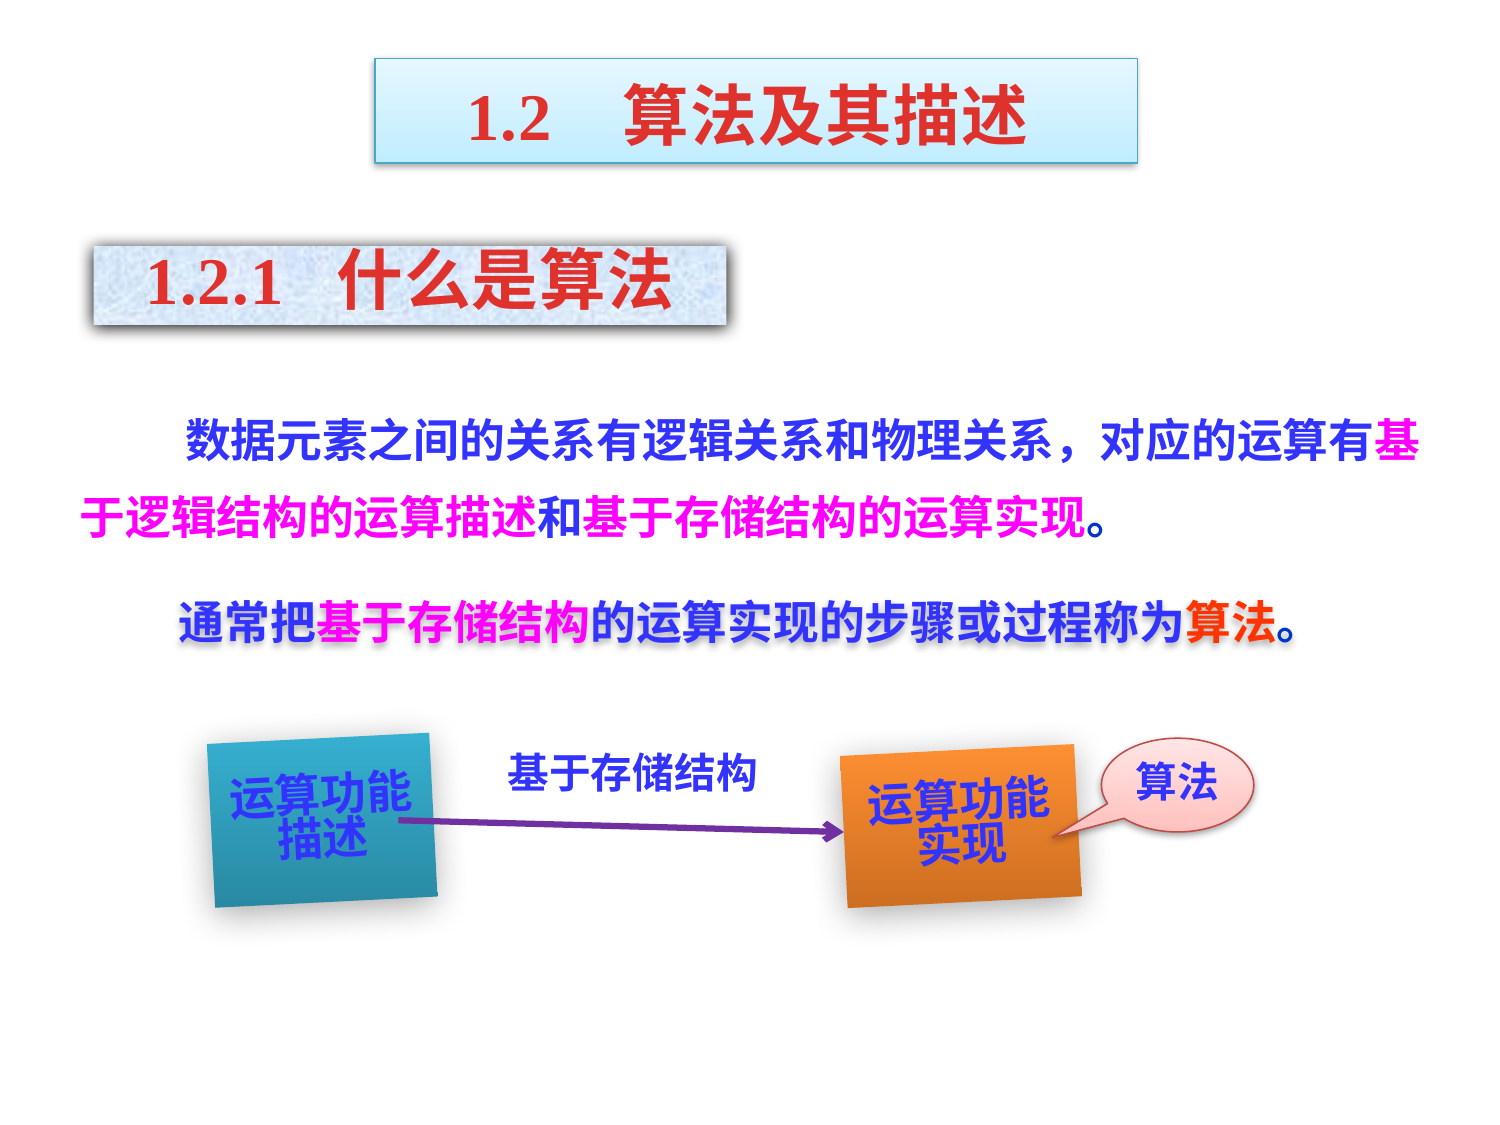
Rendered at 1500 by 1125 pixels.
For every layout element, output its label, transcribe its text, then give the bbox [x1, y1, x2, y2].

text_box 数据元素之间的关系有逻辑关系和物理关系，对应的运算有基于逻辑结构的运算描述和基于存储结构的运算实现。 [64, 382, 1471, 551]
text_box 1.2 算法及其描述 [374, 58, 1138, 164]
text_box 通常把基于存储结构的运算实现的步骤或过程称为算法。 [163, 597, 1428, 657]
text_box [210, 737, 1255, 903]
text_box 1.2.1 什么是算法 [93, 246, 727, 325]
